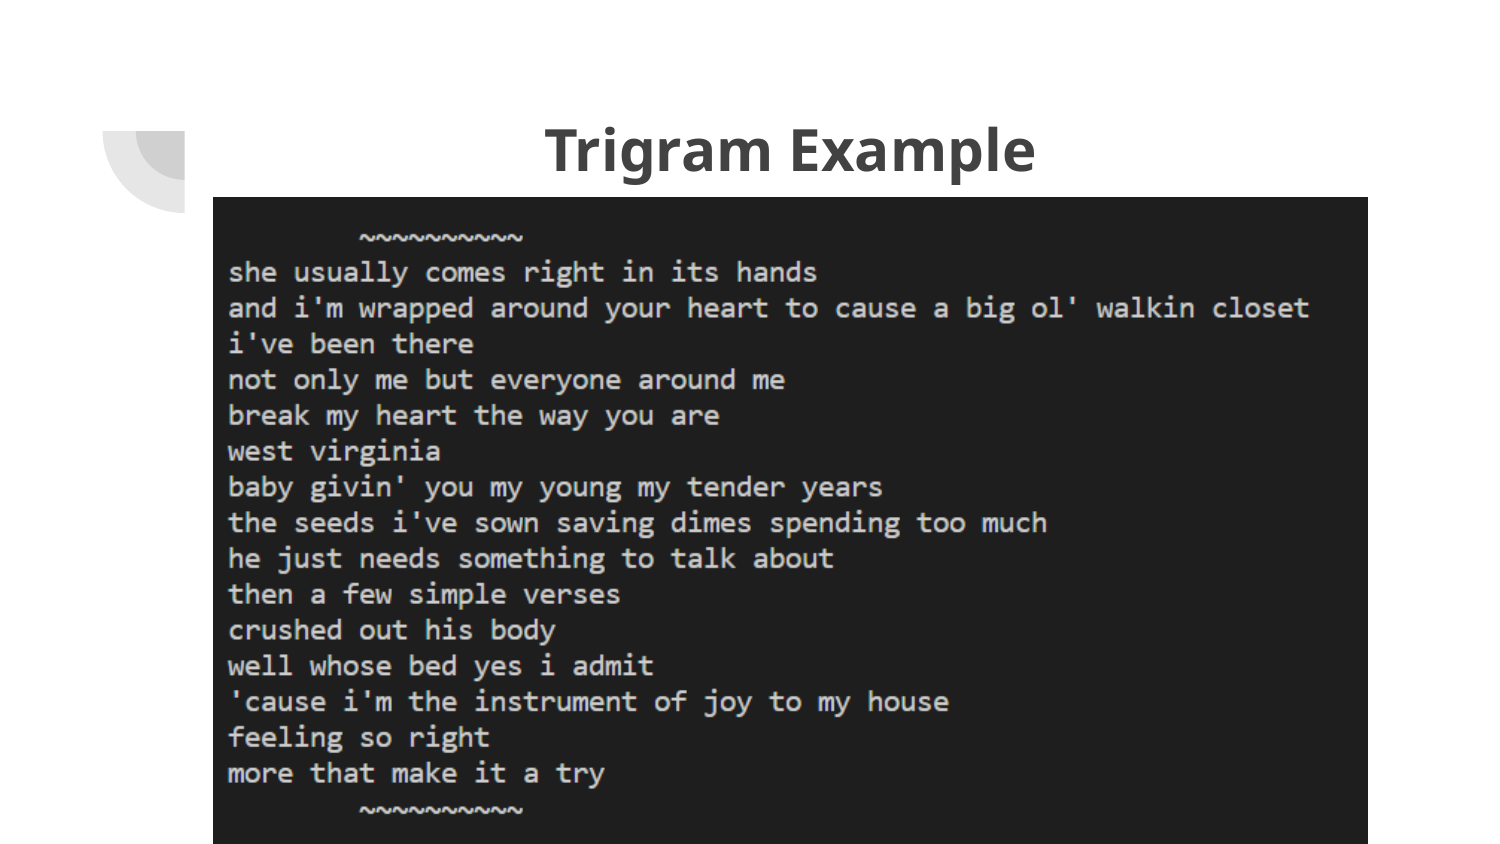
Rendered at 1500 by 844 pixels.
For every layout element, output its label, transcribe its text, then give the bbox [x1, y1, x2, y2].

title Trigram Example [213, 98, 1368, 197]
picture [213, 197, 1368, 844]
